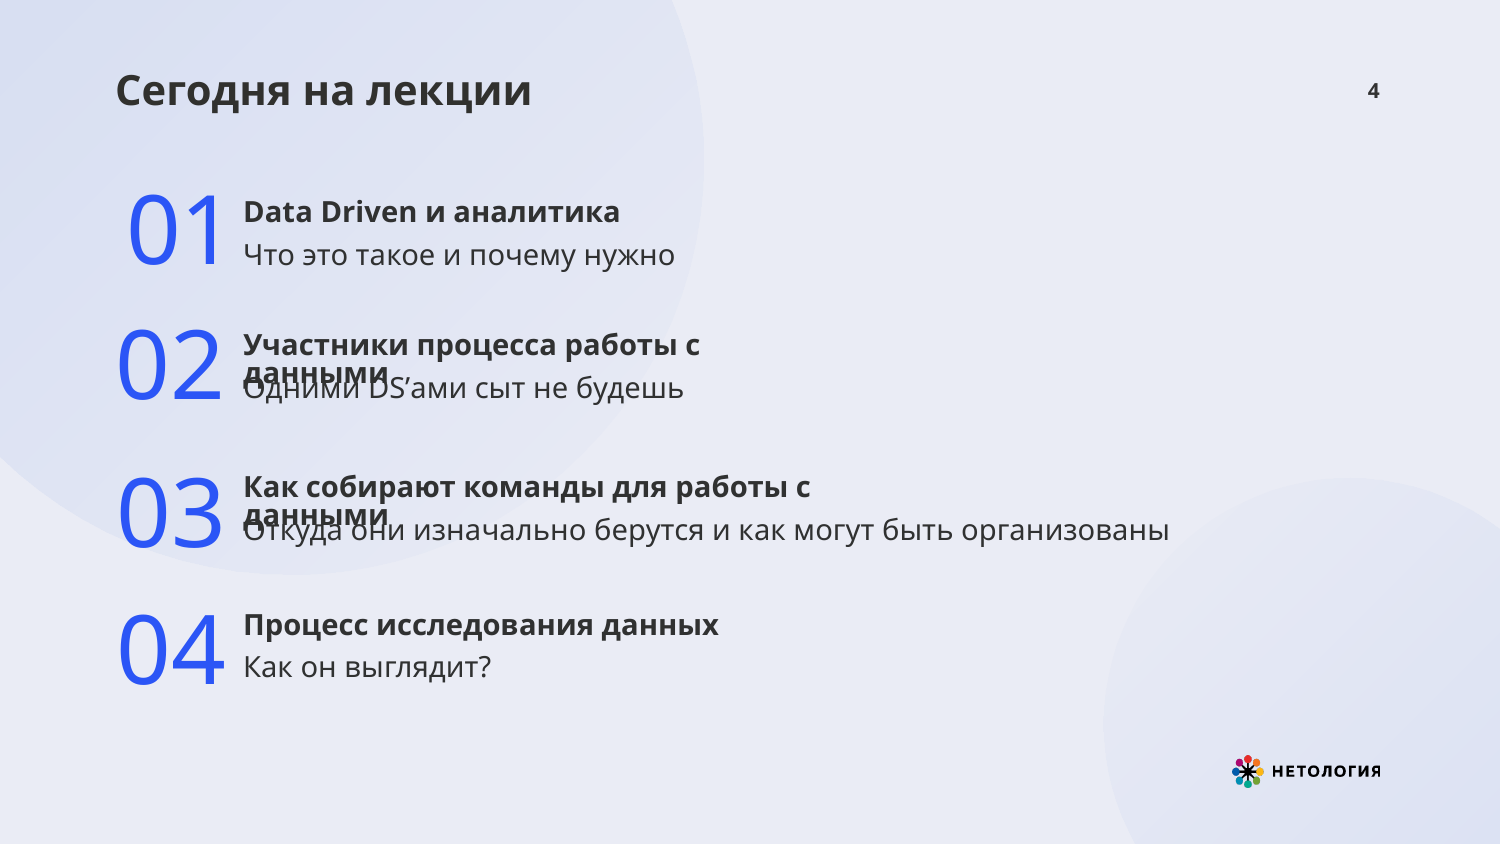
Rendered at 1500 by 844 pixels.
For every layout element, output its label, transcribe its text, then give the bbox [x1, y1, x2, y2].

text_box 03 [116, 473, 264, 611]
text_box Откуда они изначально берутся и как могут быть организованы [243, 517, 1380, 560]
picture [1232, 755, 1380, 788]
text_box Одними DS’ами сыт не будешь [243, 376, 1227, 418]
text_box Data Driven и аналитика [274, 200, 700, 242]
text_box 04 [116, 611, 264, 754]
slide_number ‹#› [1318, 79, 1380, 105]
text_box Процесс исследования данных [243, 612, 786, 655]
text_box 01 [126, 190, 274, 333]
text_box Что это такое и почему нужно [243, 242, 1046, 285]
text_box Участники процесса работы с данными [243, 333, 812, 376]
title Сегодня на лекции [115, 63, 1227, 114]
text_box Как он выглядит? [243, 655, 1380, 698]
text_box 02 [115, 326, 270, 468]
text_box Как собирают команды для работы с данными [243, 475, 915, 517]
